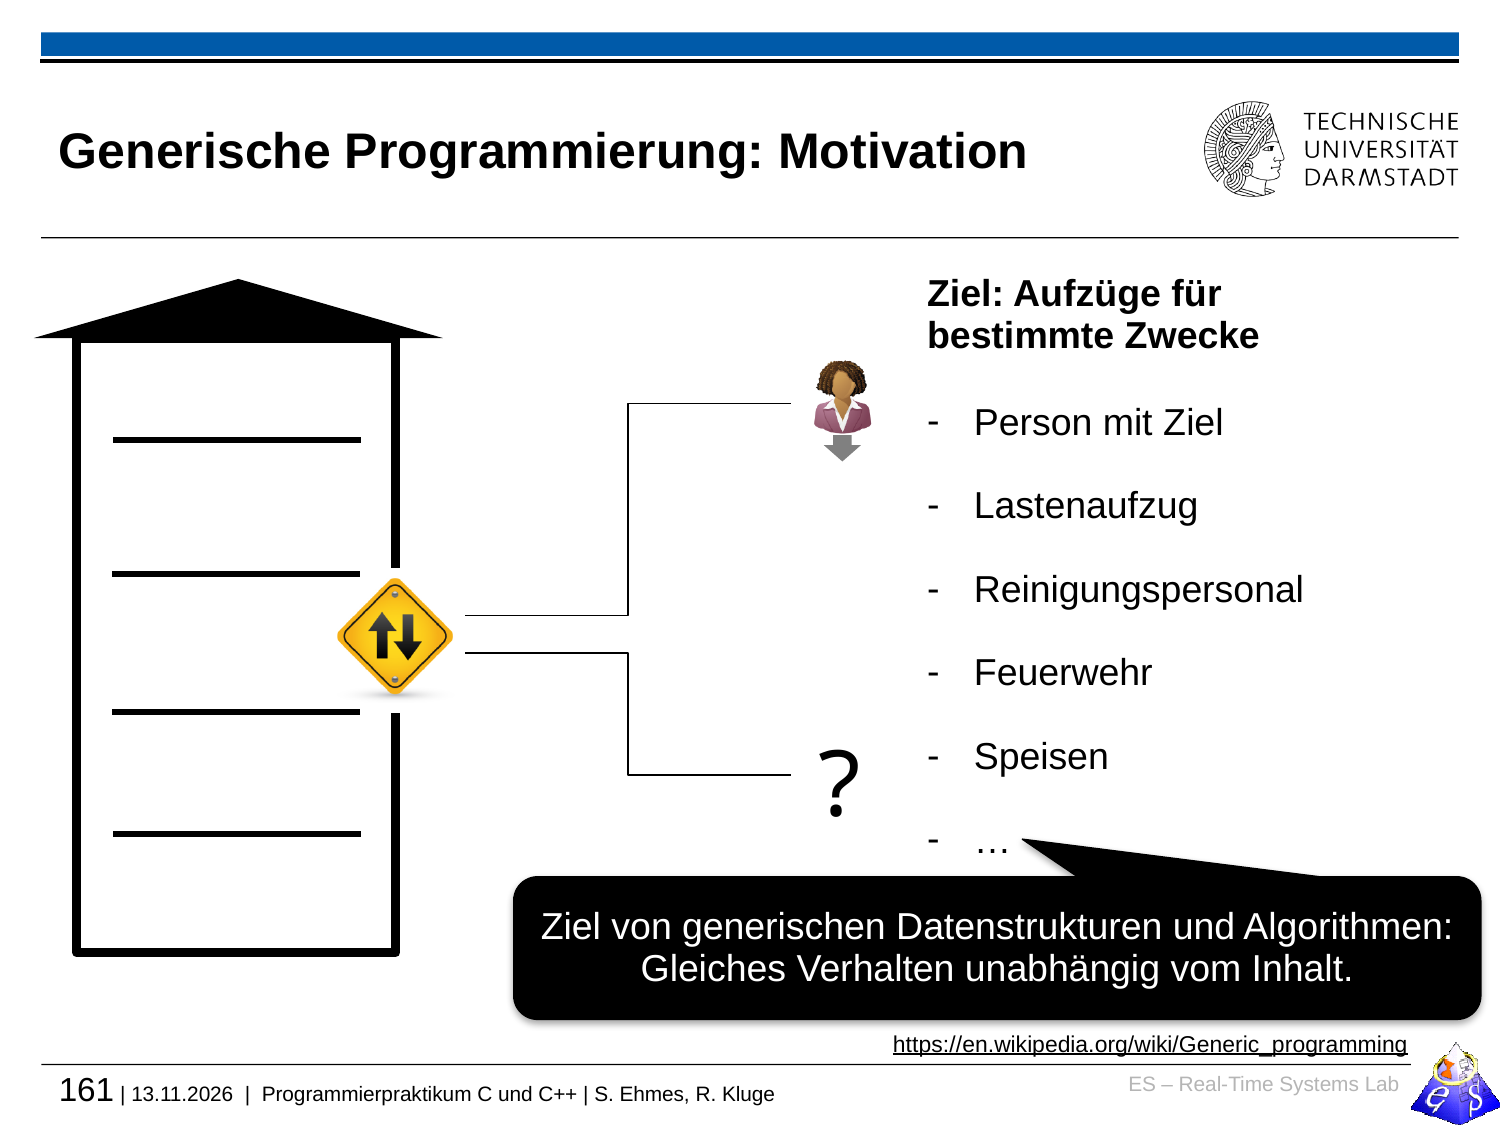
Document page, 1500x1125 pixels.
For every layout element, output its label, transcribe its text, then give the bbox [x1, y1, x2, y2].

picture [1411, 1041, 1500, 1125]
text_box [464, 403, 792, 616]
title Generische Programmierung: Motivation [58, 80, 1187, 218]
text_box https://en.wikipedia.org/wiki/Generic_programming [679, 1024, 1430, 1065]
text_box Ziel von generischen Datenstrukturen und Algorithmen: Gleiches Verhalten unabhängig vom Inhalt. [513, 838, 1482, 1021]
picture [1187, 84, 1483, 214]
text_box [464, 652, 792, 776]
text_box [76, 339, 396, 953]
text_box [33, 278, 443, 339]
picture [324, 568, 466, 714]
text_box ? [796, 727, 882, 845]
text_box Ziel: Aufzüge für bestimmte Zwecke Person mit Ziel Lastenaufzug Reinigungspersonal Feuerwehr Speisen … [912, 265, 1322, 869]
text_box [812, 356, 876, 462]
